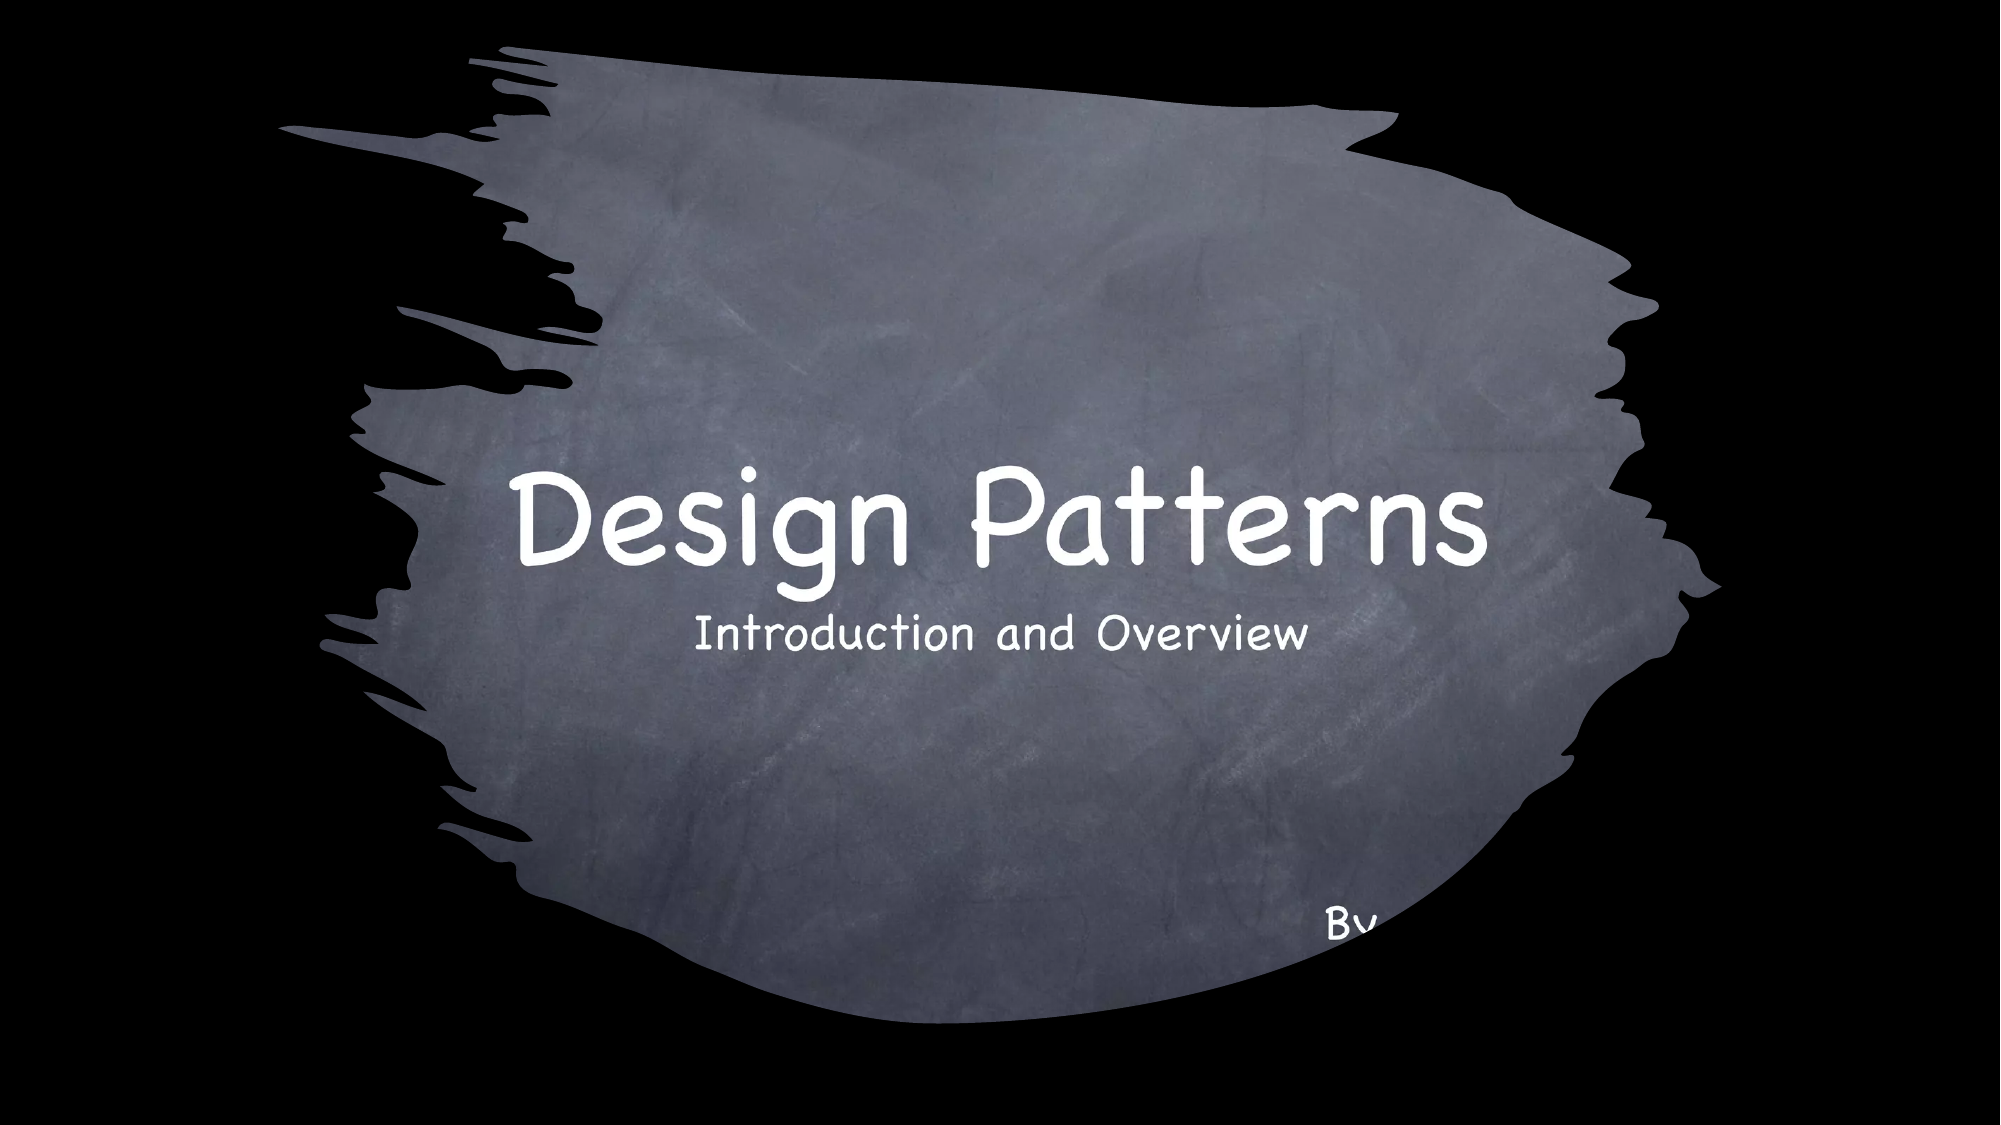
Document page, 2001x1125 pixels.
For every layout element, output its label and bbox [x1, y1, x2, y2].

picture [277, 46, 1723, 1025]
